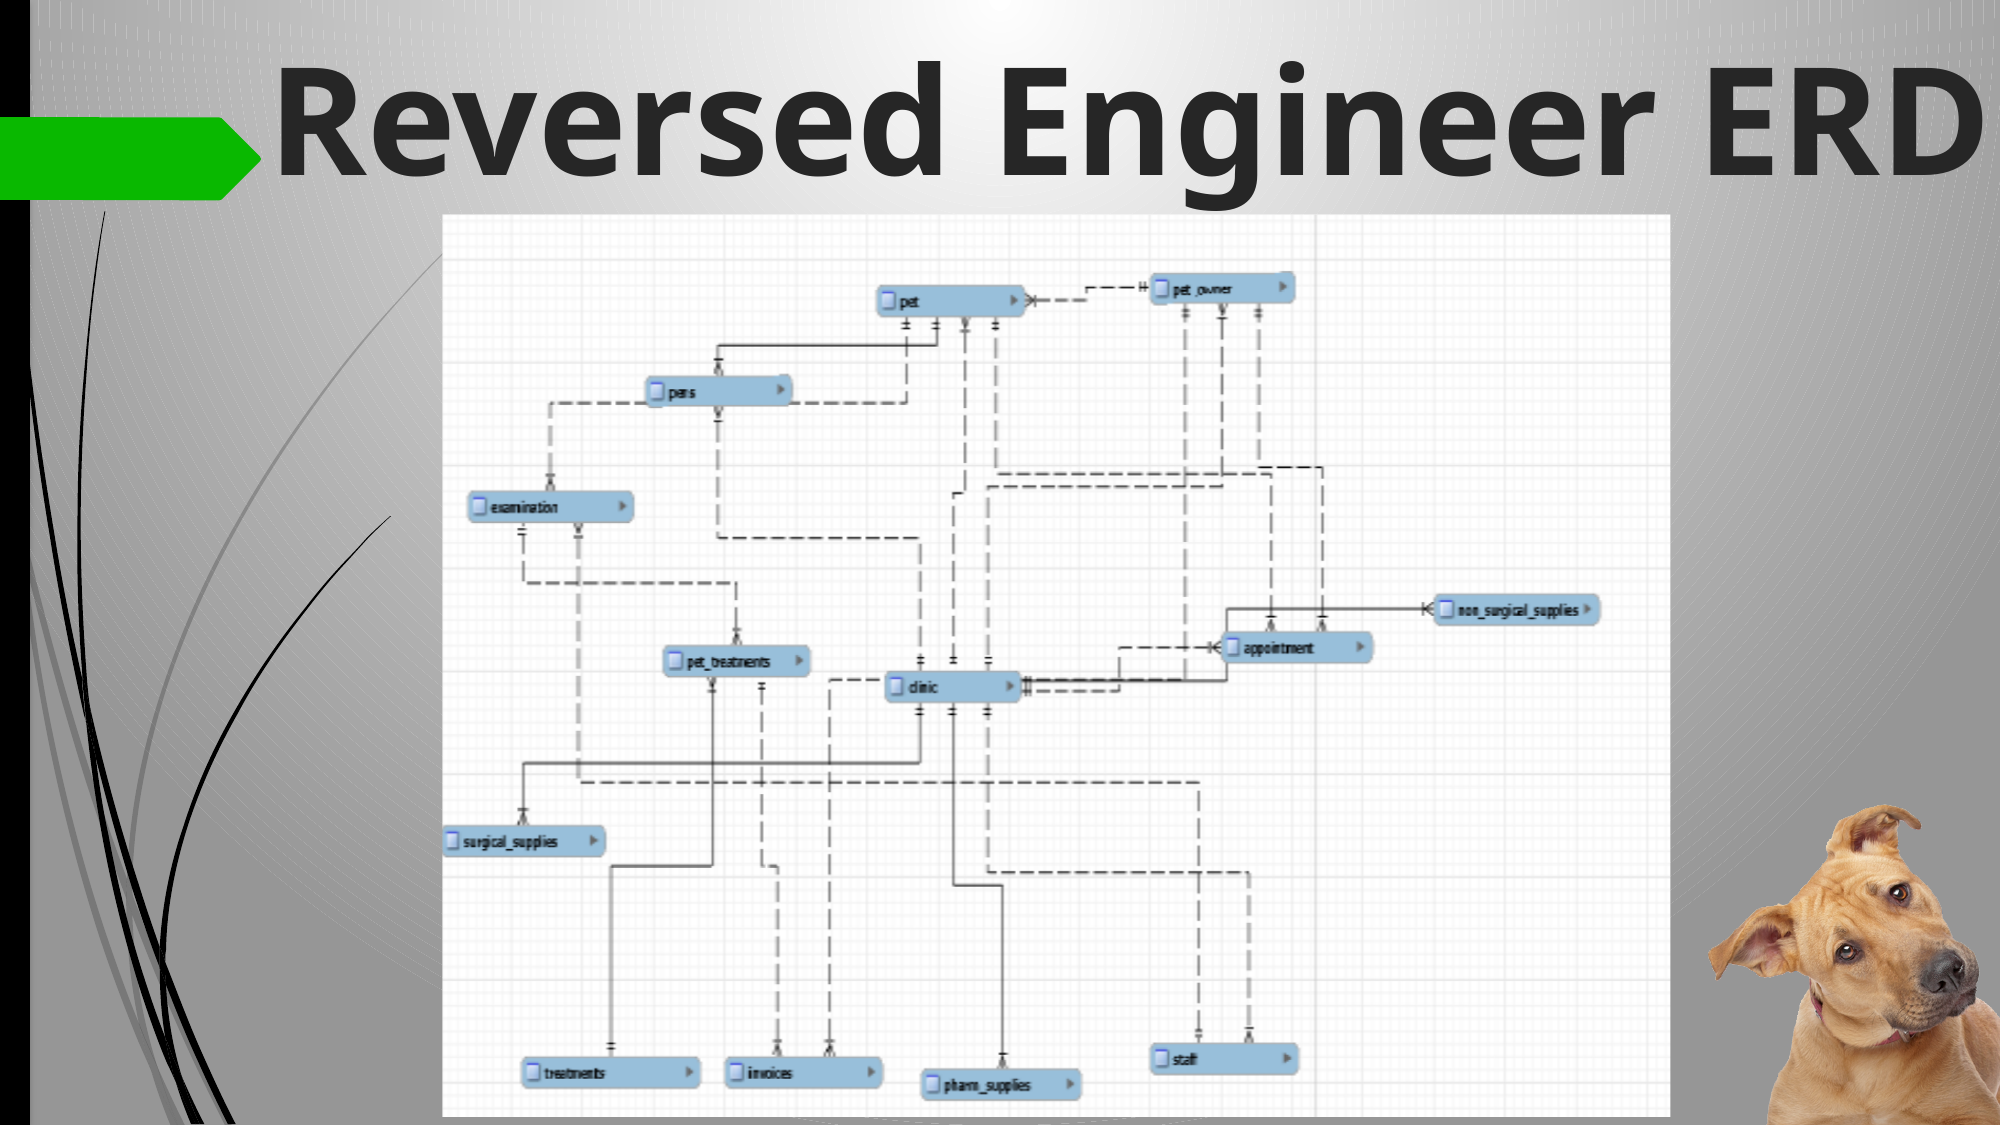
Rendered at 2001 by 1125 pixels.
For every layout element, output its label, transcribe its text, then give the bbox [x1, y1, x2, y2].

text_box Reversed Engineer ERD [253, 17, 2000, 213]
picture [1535, 775, 2000, 1125]
picture [605, 51, 1508, 1125]
